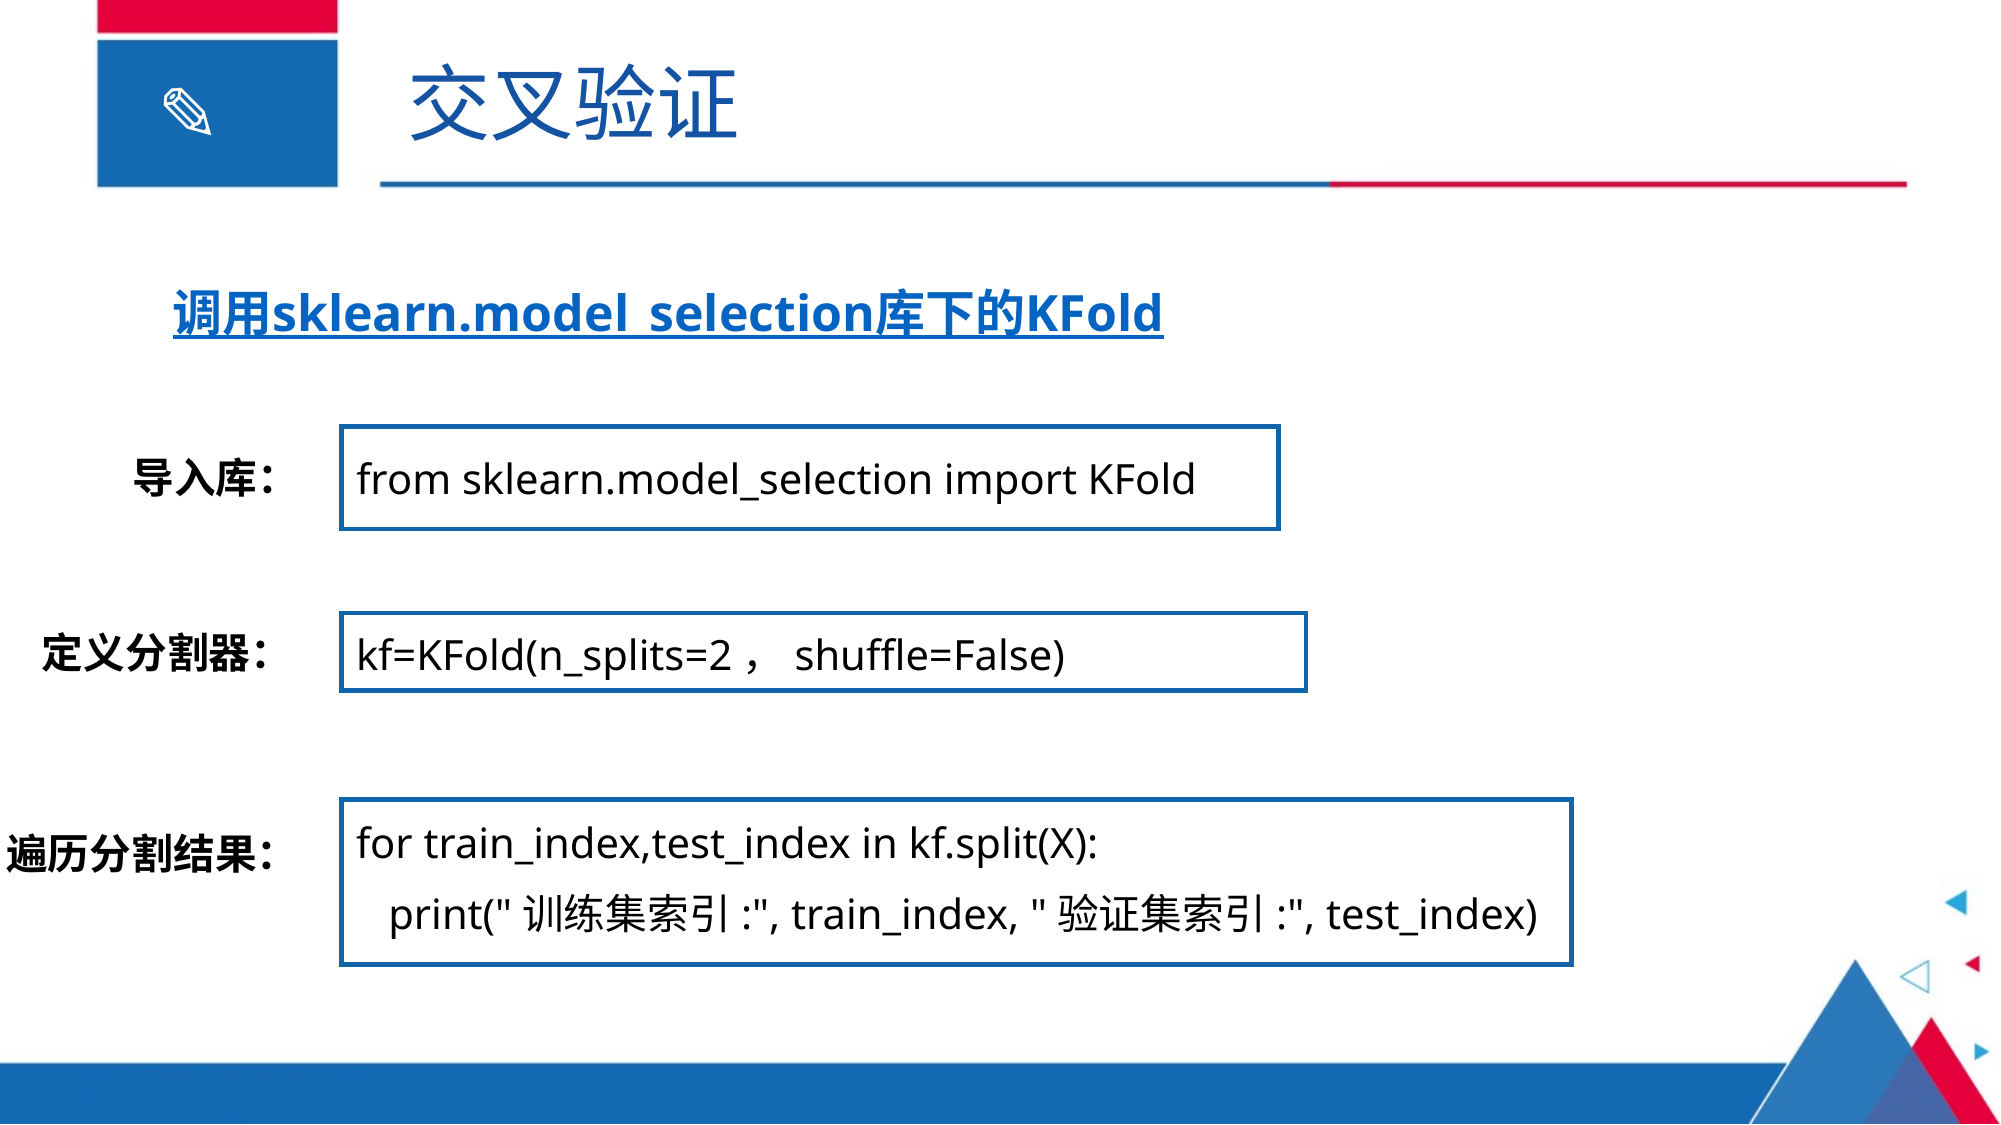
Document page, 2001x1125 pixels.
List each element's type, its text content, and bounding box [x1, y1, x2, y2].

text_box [341, 612, 1306, 691]
text_box 交叉验证 [392, 43, 1767, 159]
text_box 调用sklearn.model_selection库下的KFold [119, 273, 1894, 512]
picture [0, 0, 2000, 1124]
text_box 定义分割器： [0, 619, 341, 688]
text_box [341, 426, 1279, 530]
text_box 导入库： [42, 444, 321, 514]
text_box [341, 799, 1572, 965]
text_box 遍历分割结果： [0, 820, 342, 980]
